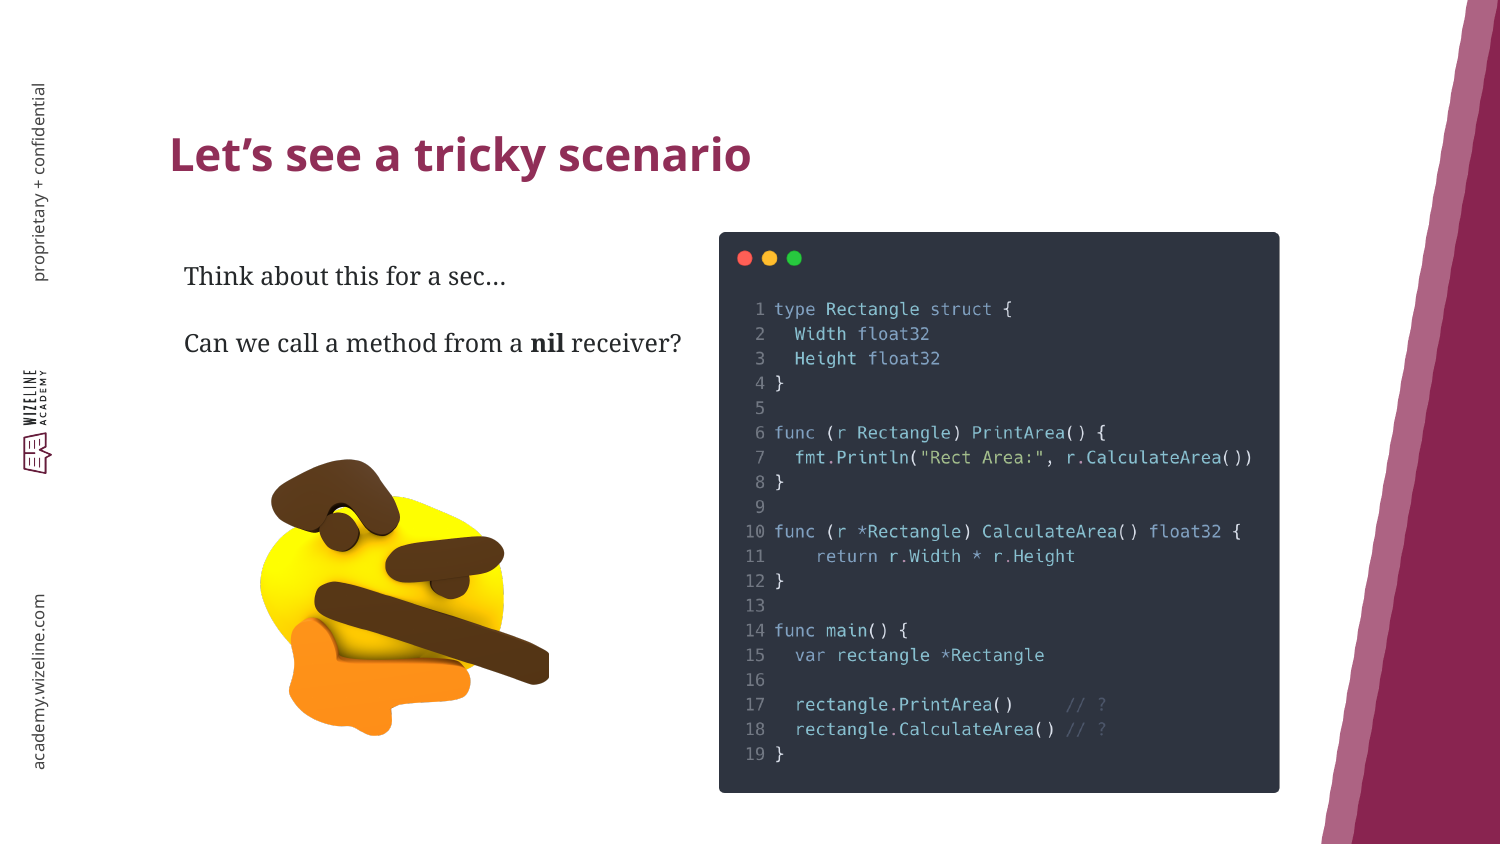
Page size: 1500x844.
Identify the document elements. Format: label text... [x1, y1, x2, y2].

title Let’s see a tricky scenario [168, 125, 856, 205]
picture [0, 0, 1500, 844]
list Think about this for a sec… Can we call a method from a nil receiver? [168, 240, 713, 300]
